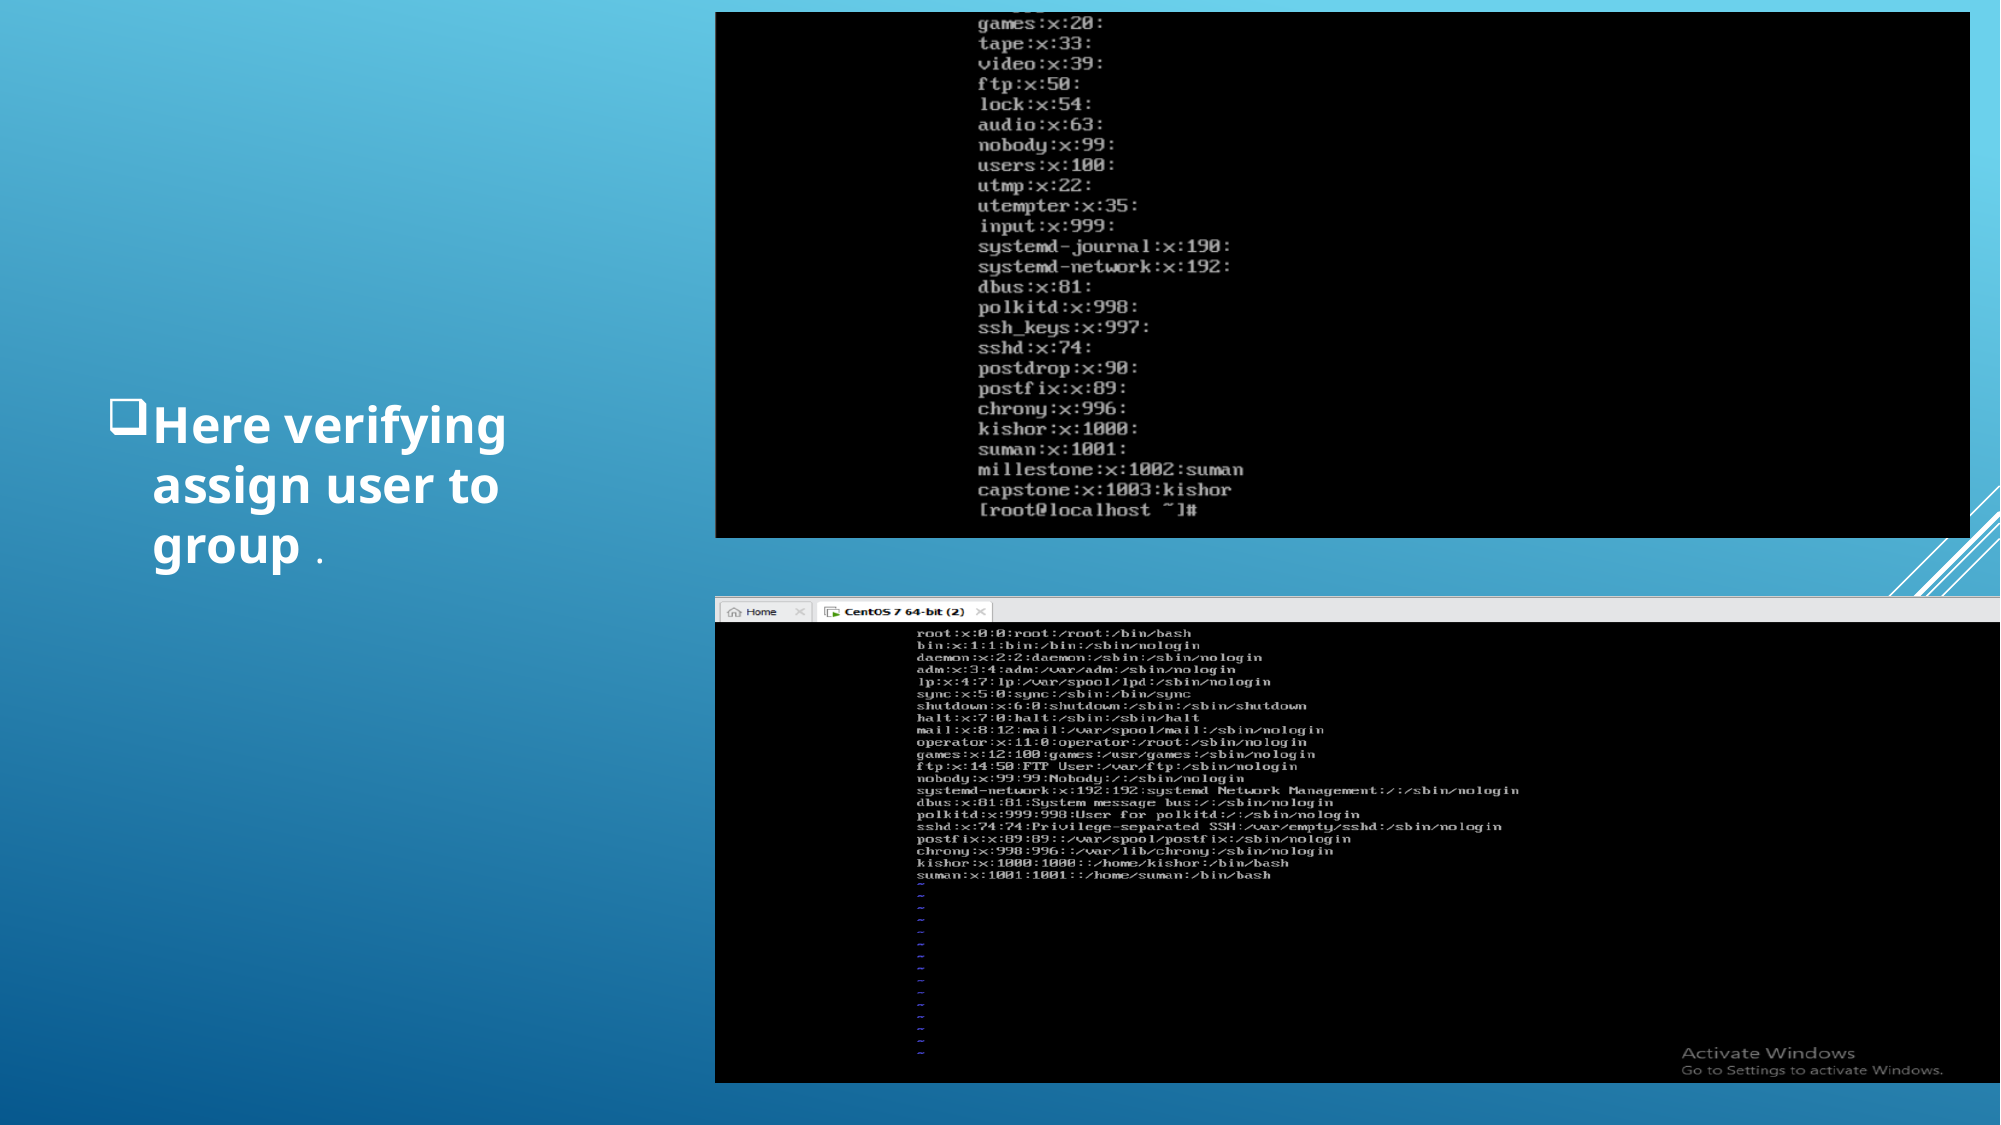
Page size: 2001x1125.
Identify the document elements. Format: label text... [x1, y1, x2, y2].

text_box Here verifying assign user to group . [91, 386, 623, 582]
picture [714, 596, 2000, 1083]
picture [714, 12, 1970, 539]
